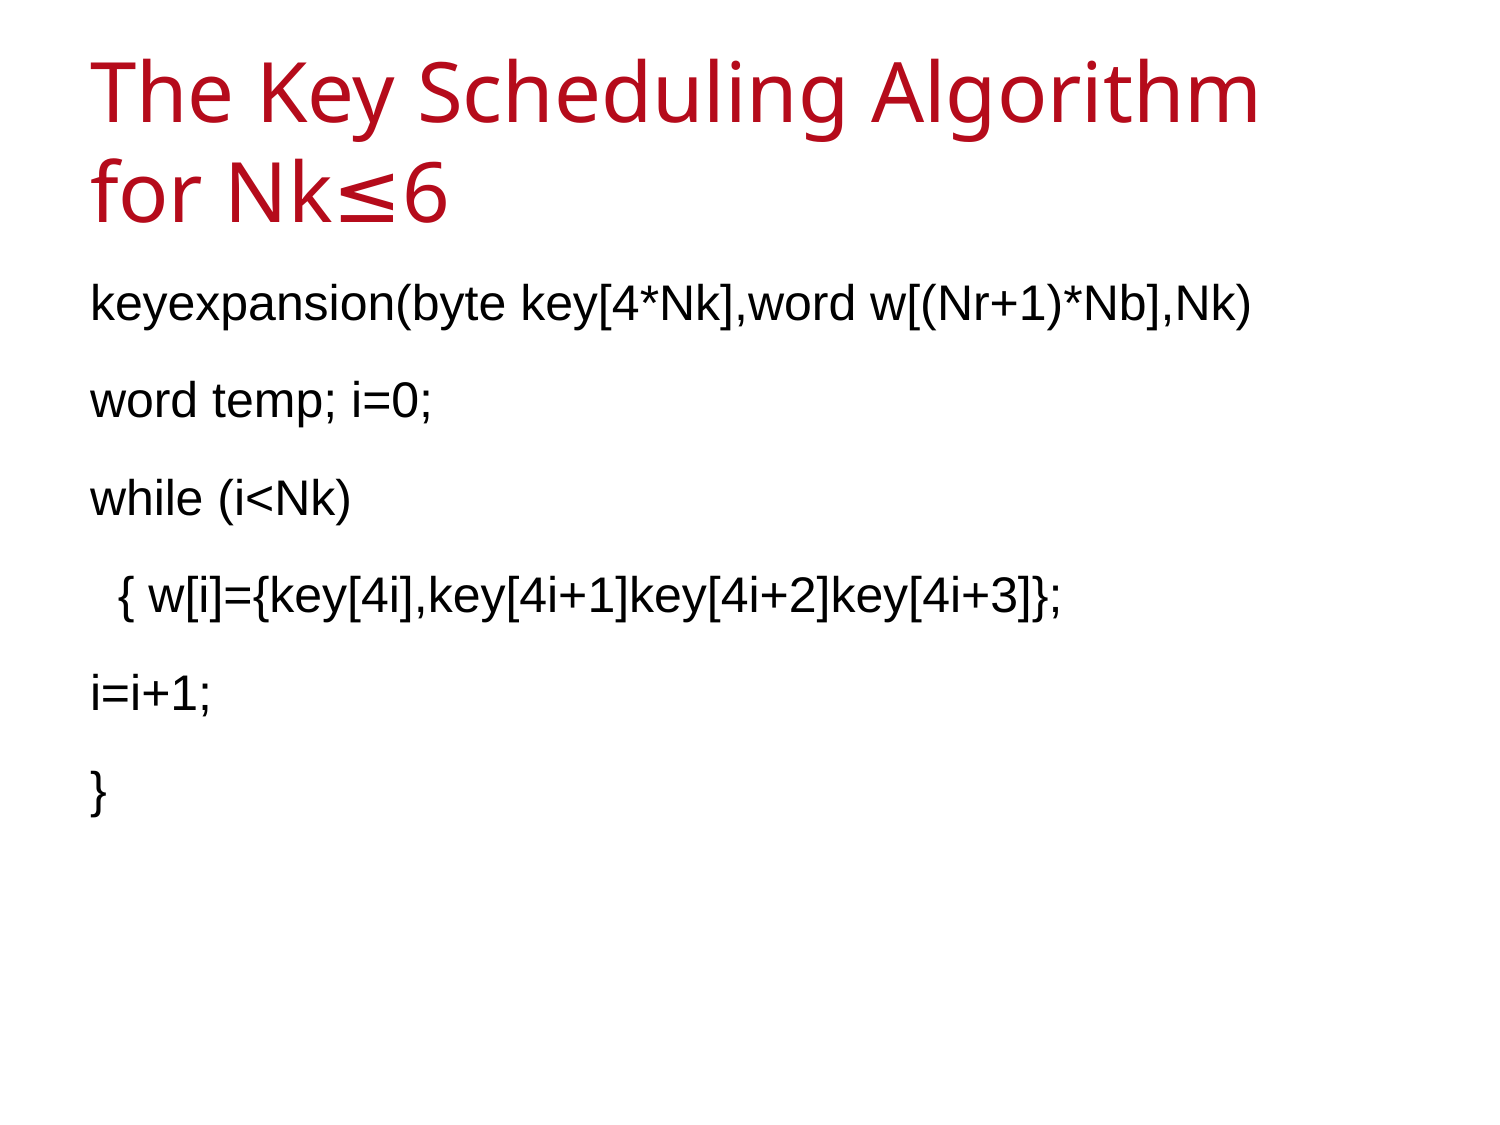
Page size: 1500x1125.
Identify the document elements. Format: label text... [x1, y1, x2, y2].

title The Key Scheduling Algorithm for Nk≤6 [75, 45, 1425, 233]
list keyexpansion(byte key[4*Nk],word w[(Nr+1)*Nb],Nk) word temp; i=0; while (i<Nk) { w[i]={key[4i],key[4i+1]key[4i+2]key[4i+3]}; i=i+1; } [75, 262, 1425, 1005]
